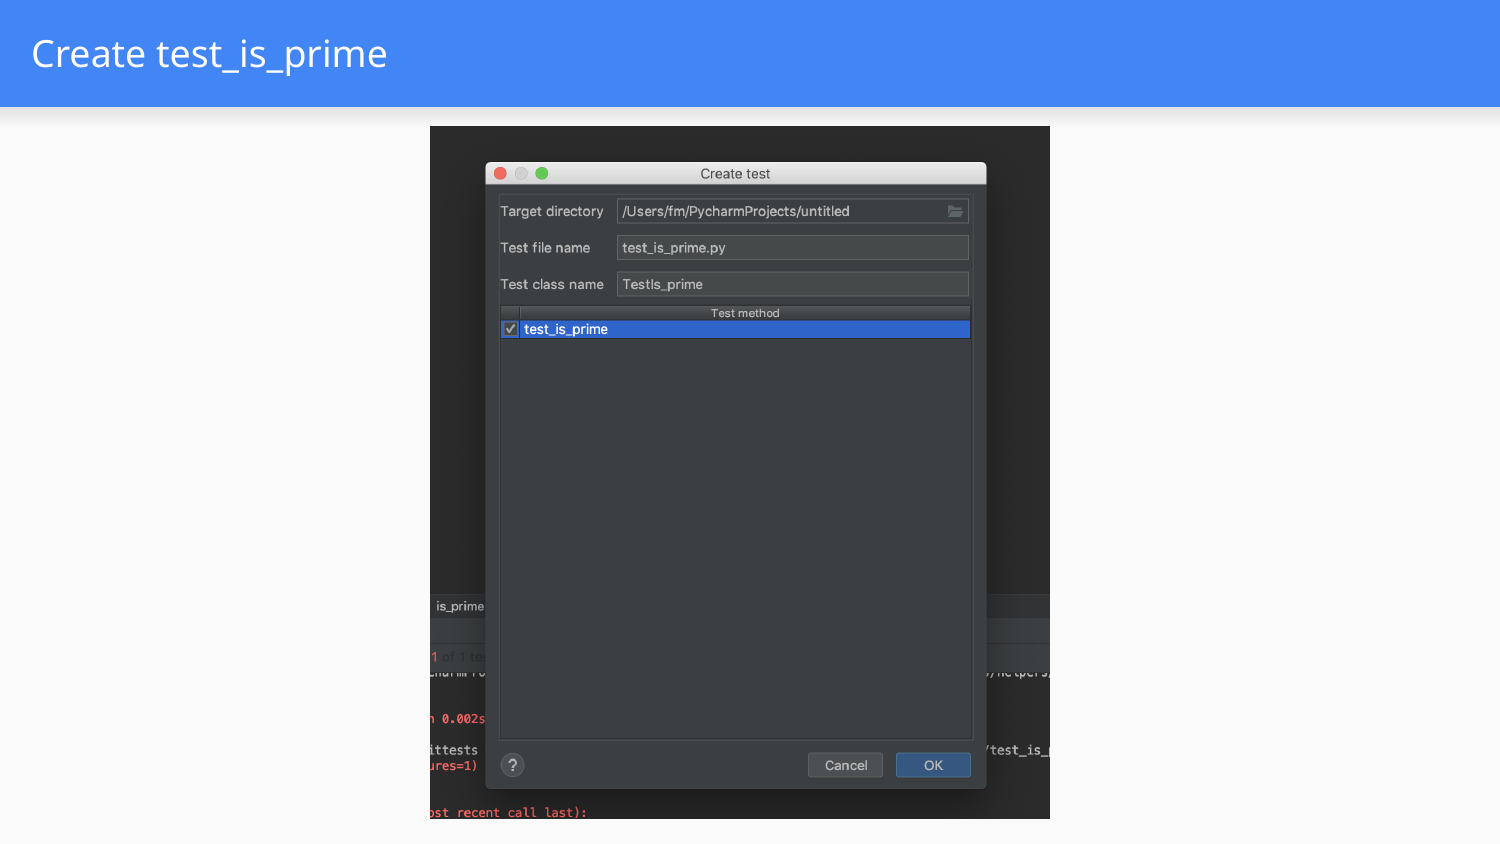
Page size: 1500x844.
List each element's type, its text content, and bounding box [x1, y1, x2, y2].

title Create test_is_prime [16, 2, 1464, 102]
picture [430, 126, 1050, 819]
